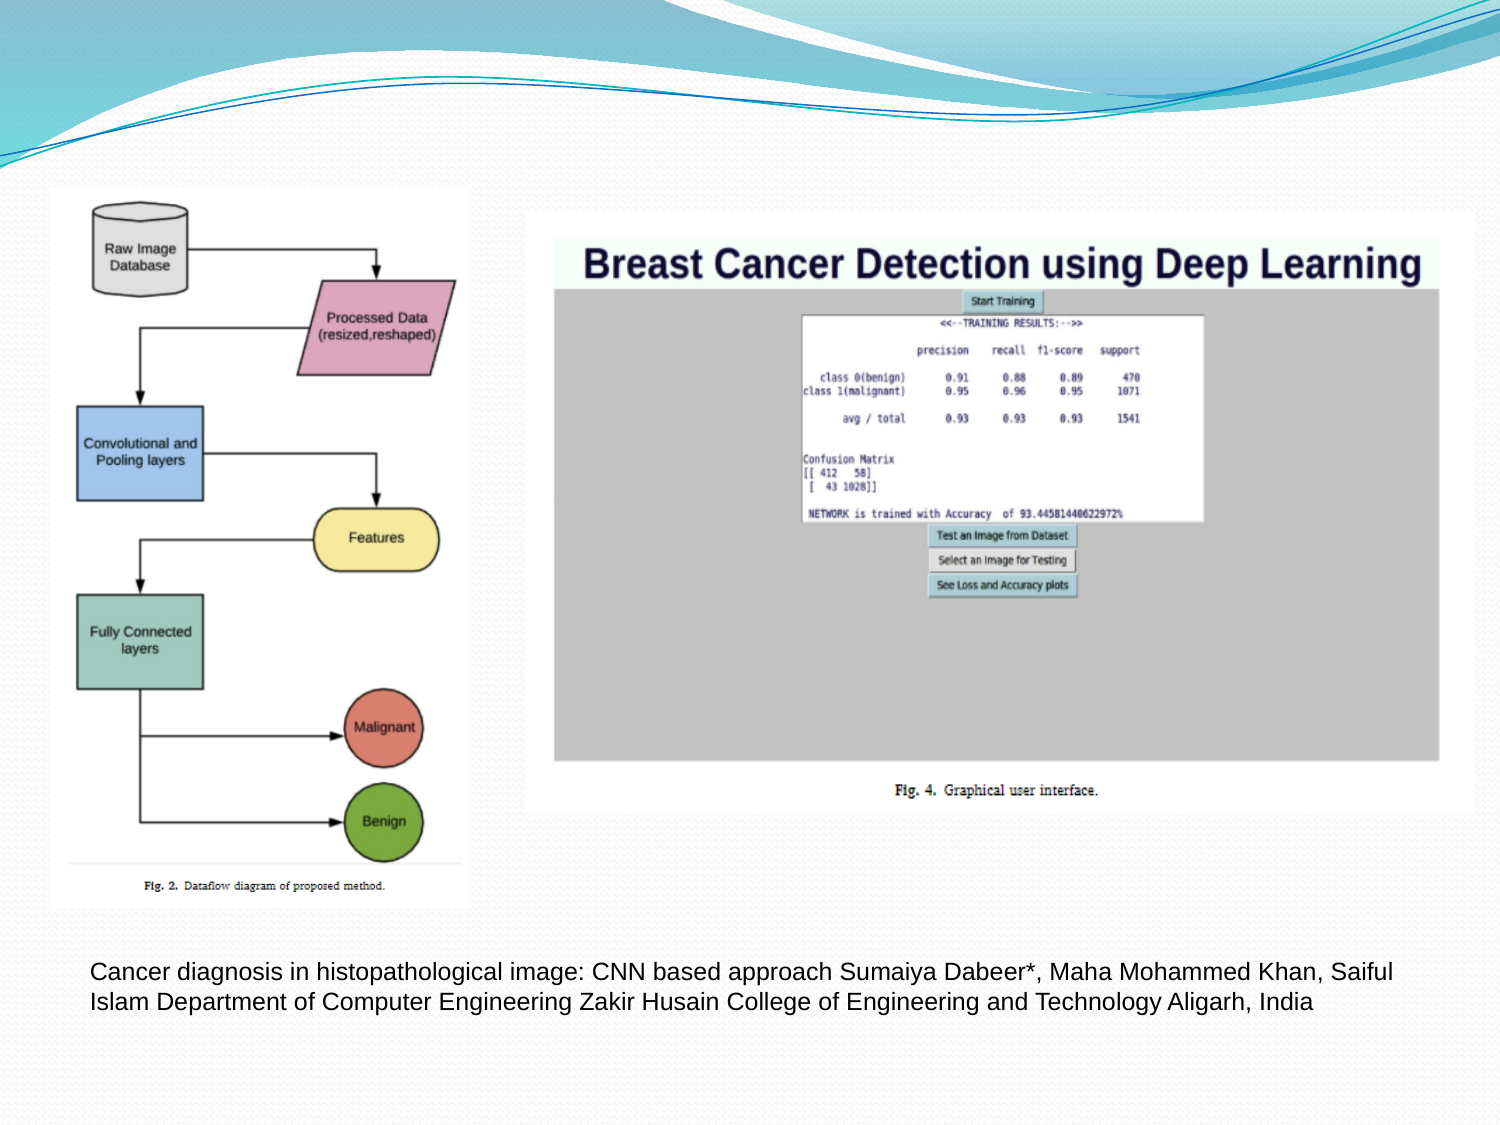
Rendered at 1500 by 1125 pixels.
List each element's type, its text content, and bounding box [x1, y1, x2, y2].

text_box Cancer diagnosis in histopathological image: CNN based approach Sumaiya Dabeer*, Maha Mohammed Khan, Saiful Islam Department of Computer Engineering Zakir Husain College of Engineering and Technology Aligarh, India [75, 947, 1475, 1023]
picture [524, 212, 1476, 813]
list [49, 187, 469, 908]
